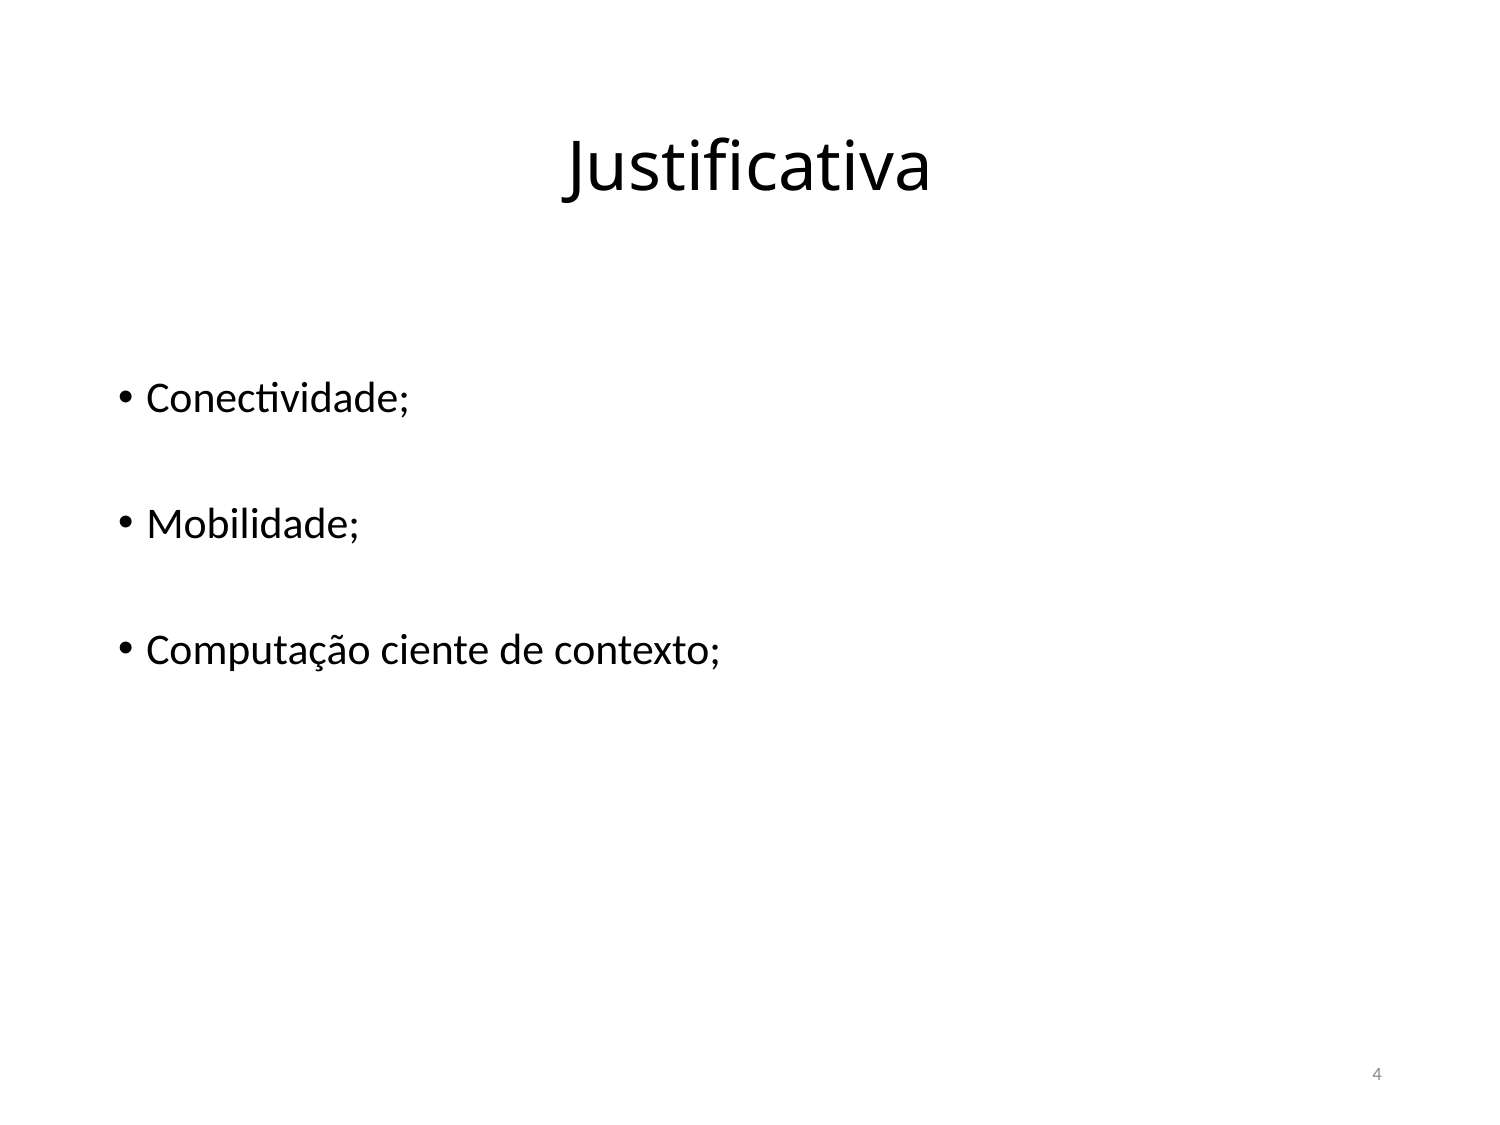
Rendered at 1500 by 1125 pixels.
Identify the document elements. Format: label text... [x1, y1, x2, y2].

list Conectividade; Mobilidade; Computação ciente de contexto; [103, 299, 1397, 1014]
title Justificativa [103, 59, 1397, 278]
slide_number 4 [1059, 1042, 1397, 1103]
